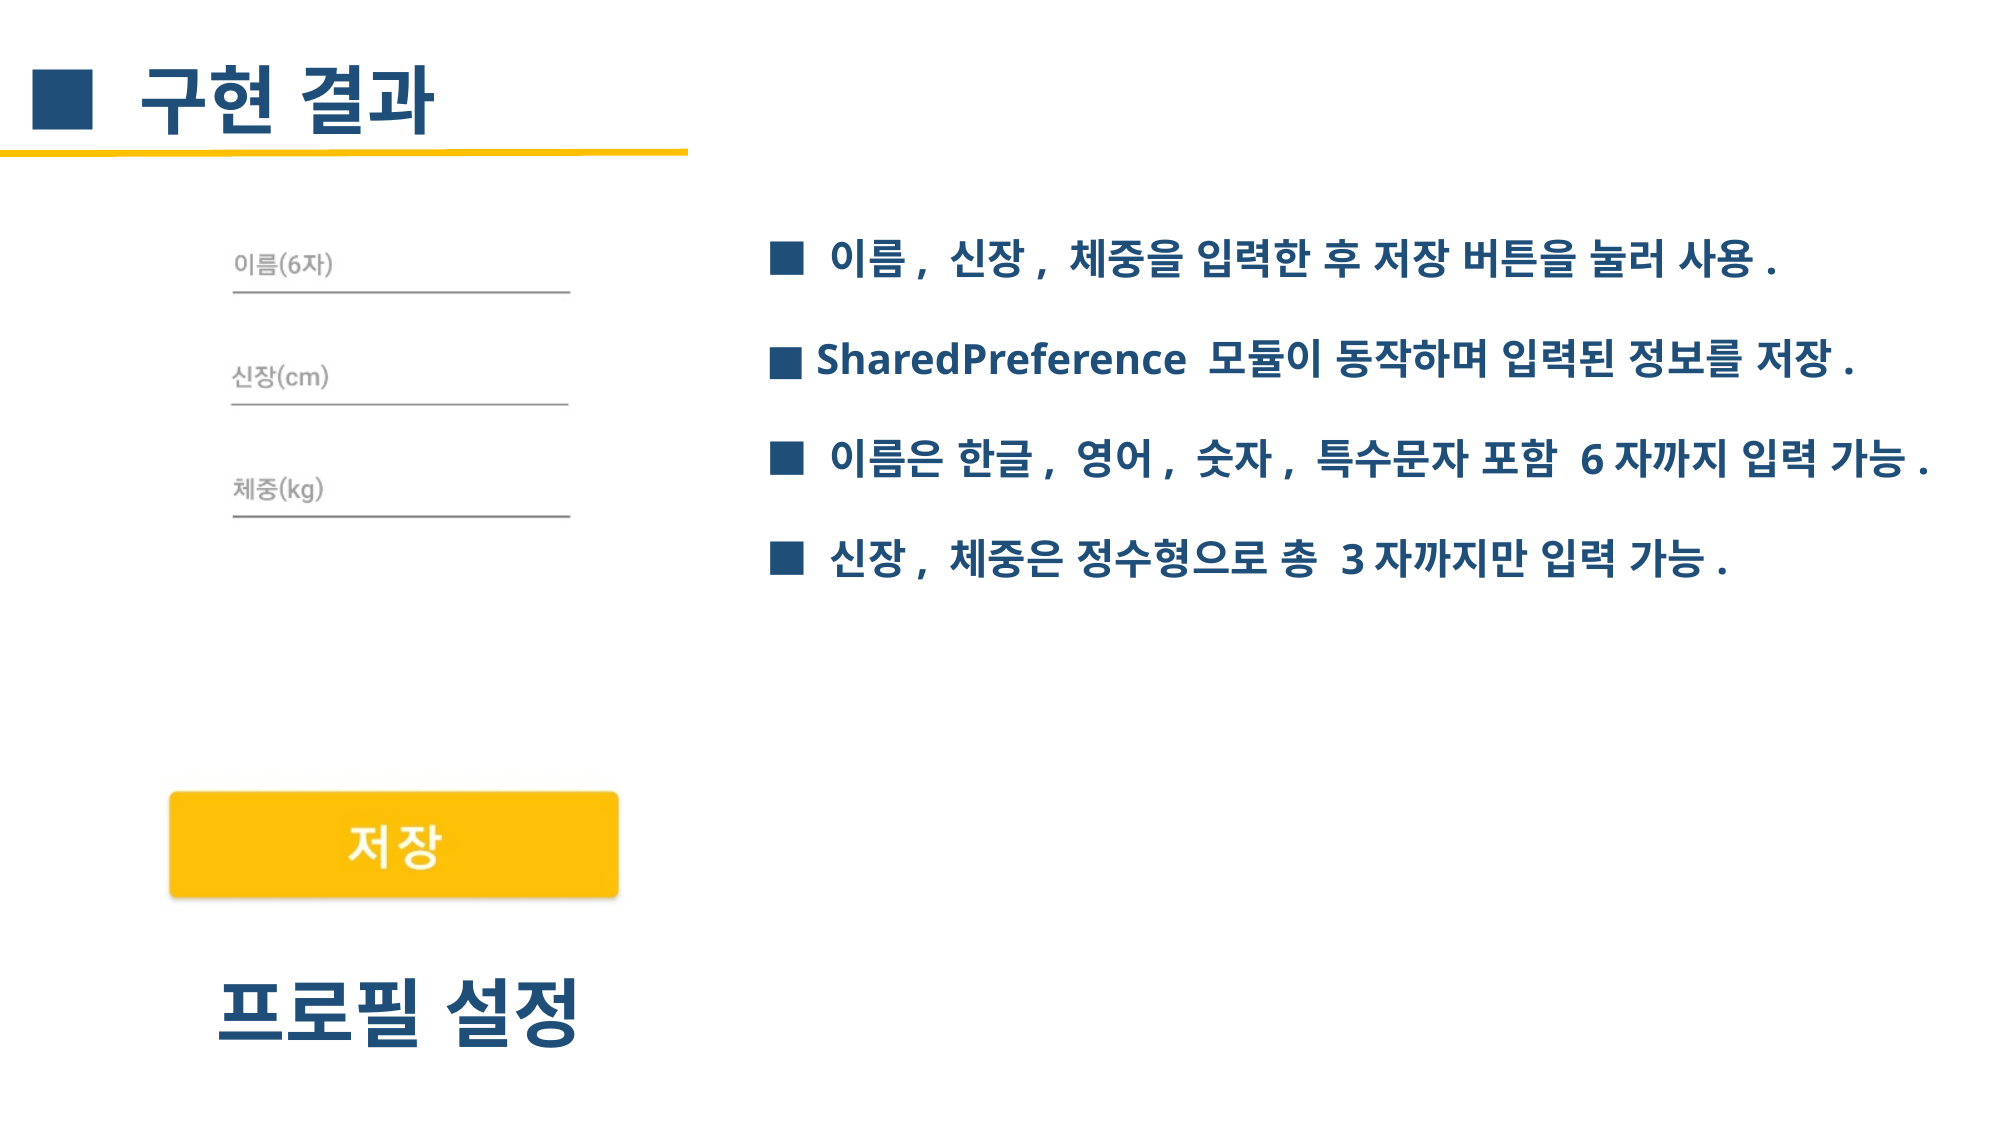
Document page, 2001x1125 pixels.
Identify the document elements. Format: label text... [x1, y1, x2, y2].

text_box 프로필 설정 [201, 959, 598, 1065]
text_box ■ 이름, 신장, 체중을 입력한 후 저장 버튼을 눌러 사용. ■ SharedPreference 모듈이 동작하며 입력된 정보를 저장. ■ 이름은 한글, 영어, 숫자, 특수문자 포함 6자까지 입력 가능. ■ 신장, 체중은 정수형으로 총 3자까지만 입력 가능. [751, 224, 1982, 590]
text_box ■ 구현 결과 [10, 46, 452, 150]
picture [129, 224, 670, 916]
